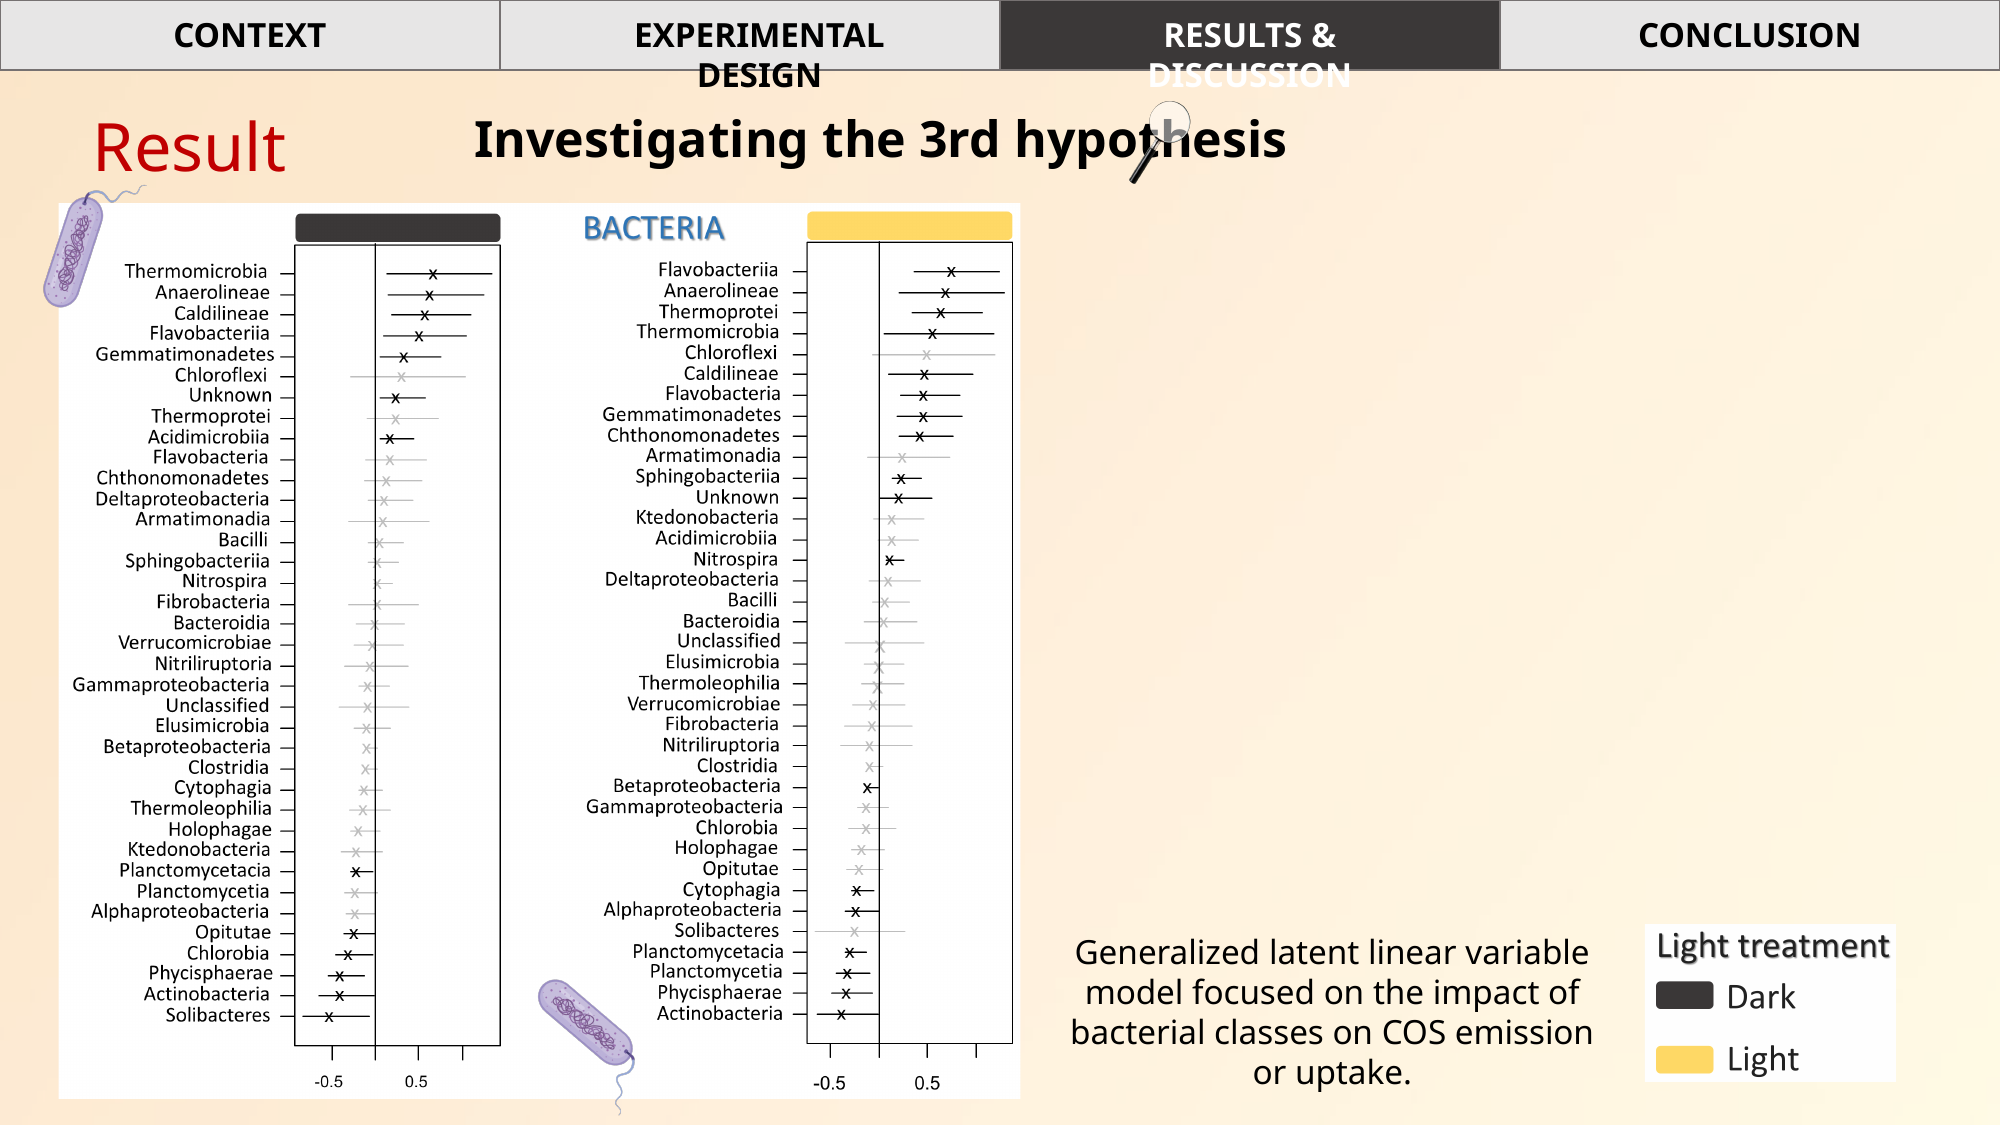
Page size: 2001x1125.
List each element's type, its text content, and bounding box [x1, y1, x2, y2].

picture [1102, 102, 1207, 190]
text_box EXPERIMENTAL DESIGN [578, 6, 941, 100]
text_box [499, 0, 999, 71]
text_box [1499, 0, 2000, 71]
text_box [999, 0, 1499, 71]
text_box Generalized latent linear variable model focused on the impact of bacterial classes on COS emission or uptake. [1034, 924, 1631, 1099]
text_box CONTEXT [77, 6, 422, 62]
picture [15, 156, 1021, 1124]
text_box Results [78, 97, 332, 203]
text_box Investigating the 3rd hypothesis [1161, 102, 1334, 175]
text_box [0, 71, 2000, 1125]
text_box RESULTS & DISCUSSION [1068, 6, 1432, 102]
text_box Investigating the 3rd hypothesis [459, 100, 1152, 175]
text_box CONCLUSION [1568, 6, 1932, 62]
text_box [0, 0, 499, 71]
picture [1644, 924, 1896, 1082]
